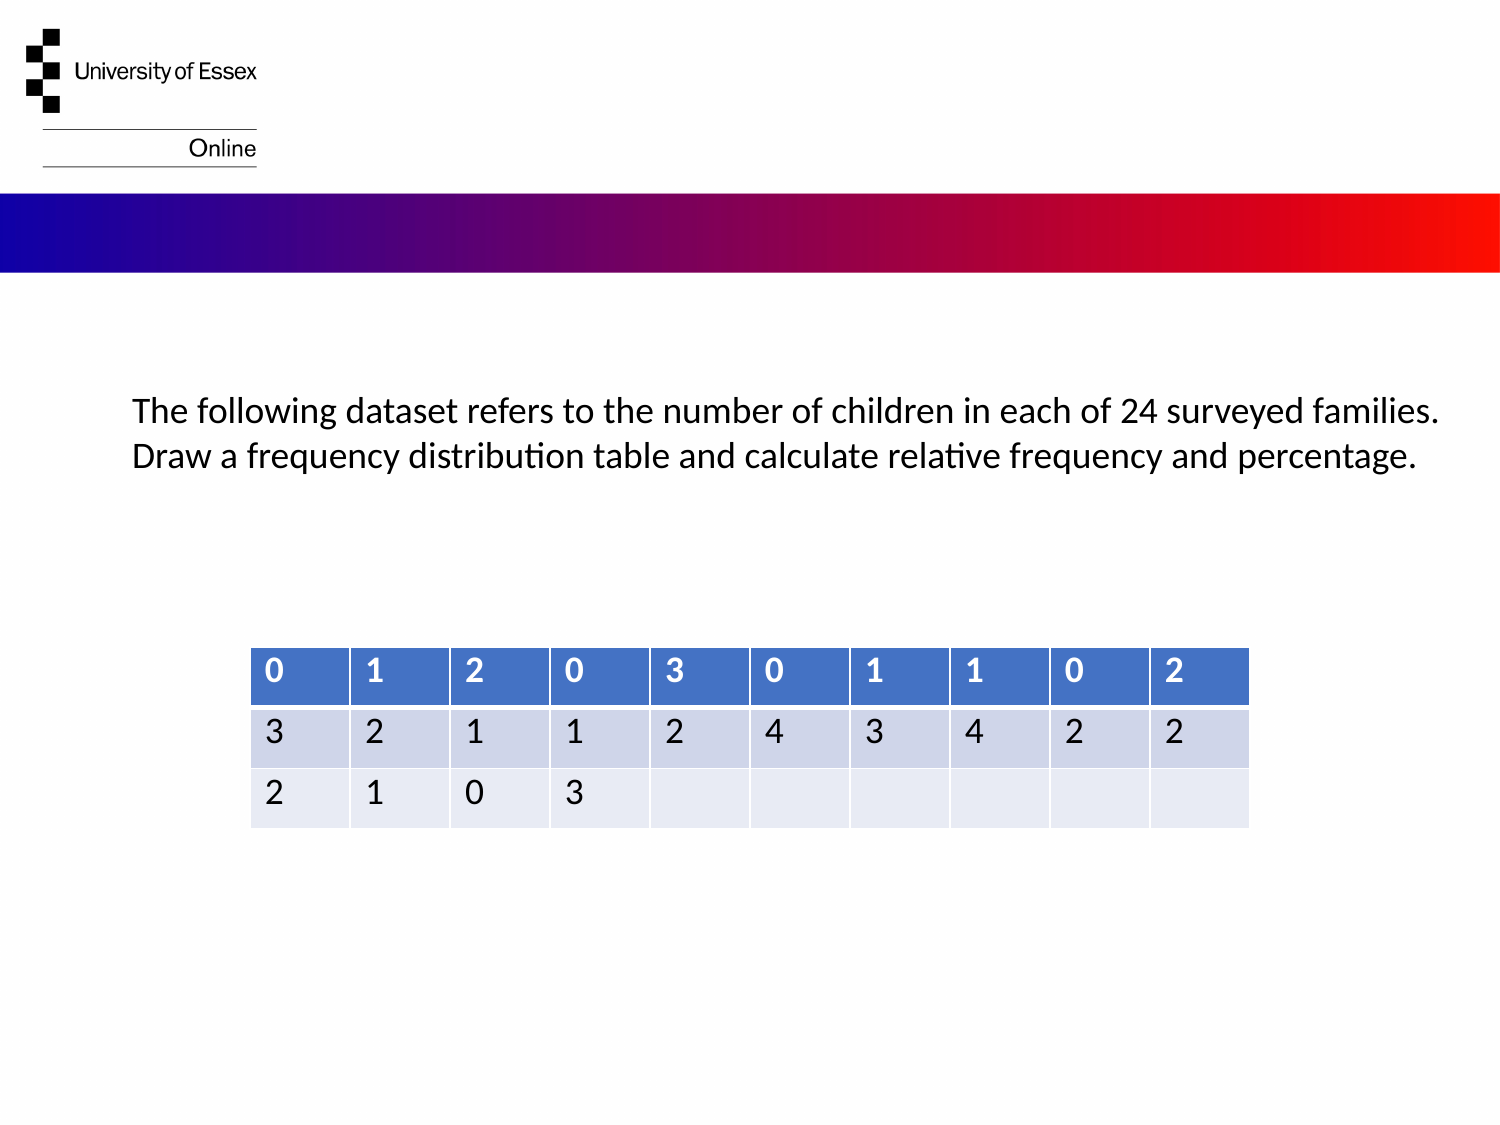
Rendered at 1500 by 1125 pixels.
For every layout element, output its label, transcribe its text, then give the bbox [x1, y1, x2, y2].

table_cell 2 [1051, 710, 1149, 768]
table_cell 3 [851, 710, 949, 768]
table_header 2 [1151, 648, 1249, 705]
table_cell 4 [751, 710, 849, 768]
table_cell 4 [951, 710, 1049, 768]
table_cell [1051, 769, 1149, 828]
picture [0, 0, 1500, 1125]
table_cell [751, 769, 849, 828]
table_cell 3 [551, 769, 649, 828]
table_cell [951, 769, 1049, 828]
table_header 1 [951, 648, 1049, 705]
table_cell 2 [351, 710, 449, 768]
table_cell [651, 769, 749, 828]
table_cell 1 [451, 710, 549, 768]
table_header 0 [1051, 648, 1149, 705]
text_box The following dataset refers to the number of children in each of 24 surveyed families. Draw a frequency distribution table and calculate relative frequency and percentage. [117, 379, 1465, 619]
table_header 1 [851, 648, 949, 705]
table_header 1 [351, 648, 449, 705]
table_cell 2 [651, 710, 749, 768]
table_header 0 [751, 648, 849, 705]
table_cell [851, 769, 949, 828]
table_header 3 [651, 648, 749, 705]
table_cell 2 [251, 769, 349, 828]
table_cell 2 [1151, 710, 1249, 768]
table_cell 1 [351, 769, 449, 828]
table_cell 3 [251, 710, 349, 768]
table_cell 1 [551, 710, 649, 768]
table_header 0 [251, 648, 349, 705]
table_header 2 [451, 648, 549, 705]
table_cell [1151, 769, 1249, 828]
table_header 0 [551, 648, 649, 705]
table_cell 0 [451, 769, 549, 828]
